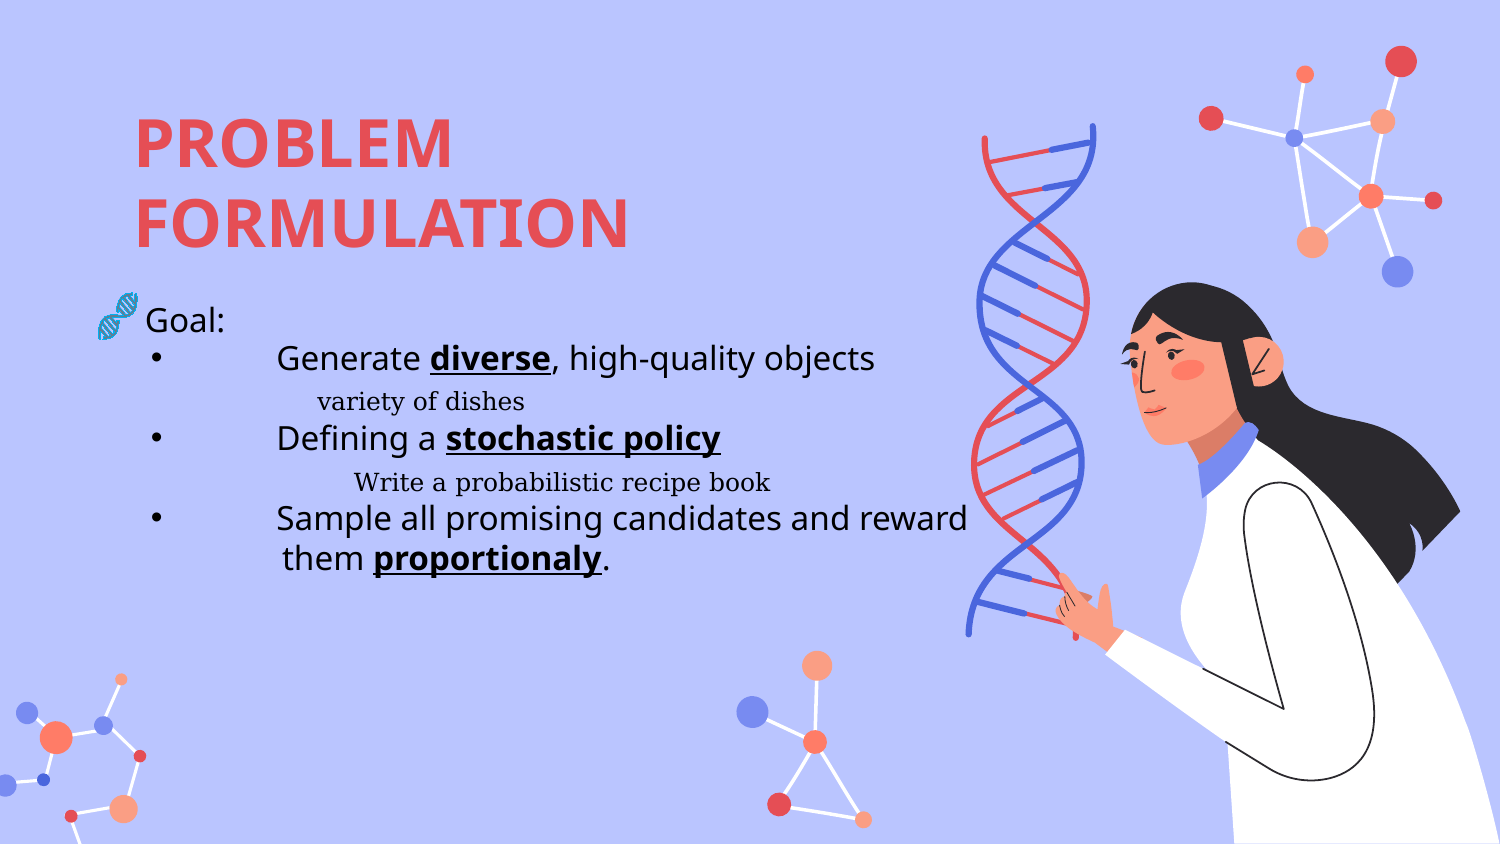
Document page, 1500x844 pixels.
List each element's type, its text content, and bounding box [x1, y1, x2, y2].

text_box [734, 649, 879, 825]
title PROBLEM FORMULATION [118, 86, 823, 273]
text_box Goal: [130, 291, 241, 347]
text_box [98, 292, 138, 340]
text_box Generate diverse, high-quality objects Defining a stochastic policy Sample all promising candidates and reward them proportionaly. [136, 329, 960, 624]
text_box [0, 671, 194, 844]
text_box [965, 122, 1500, 844]
